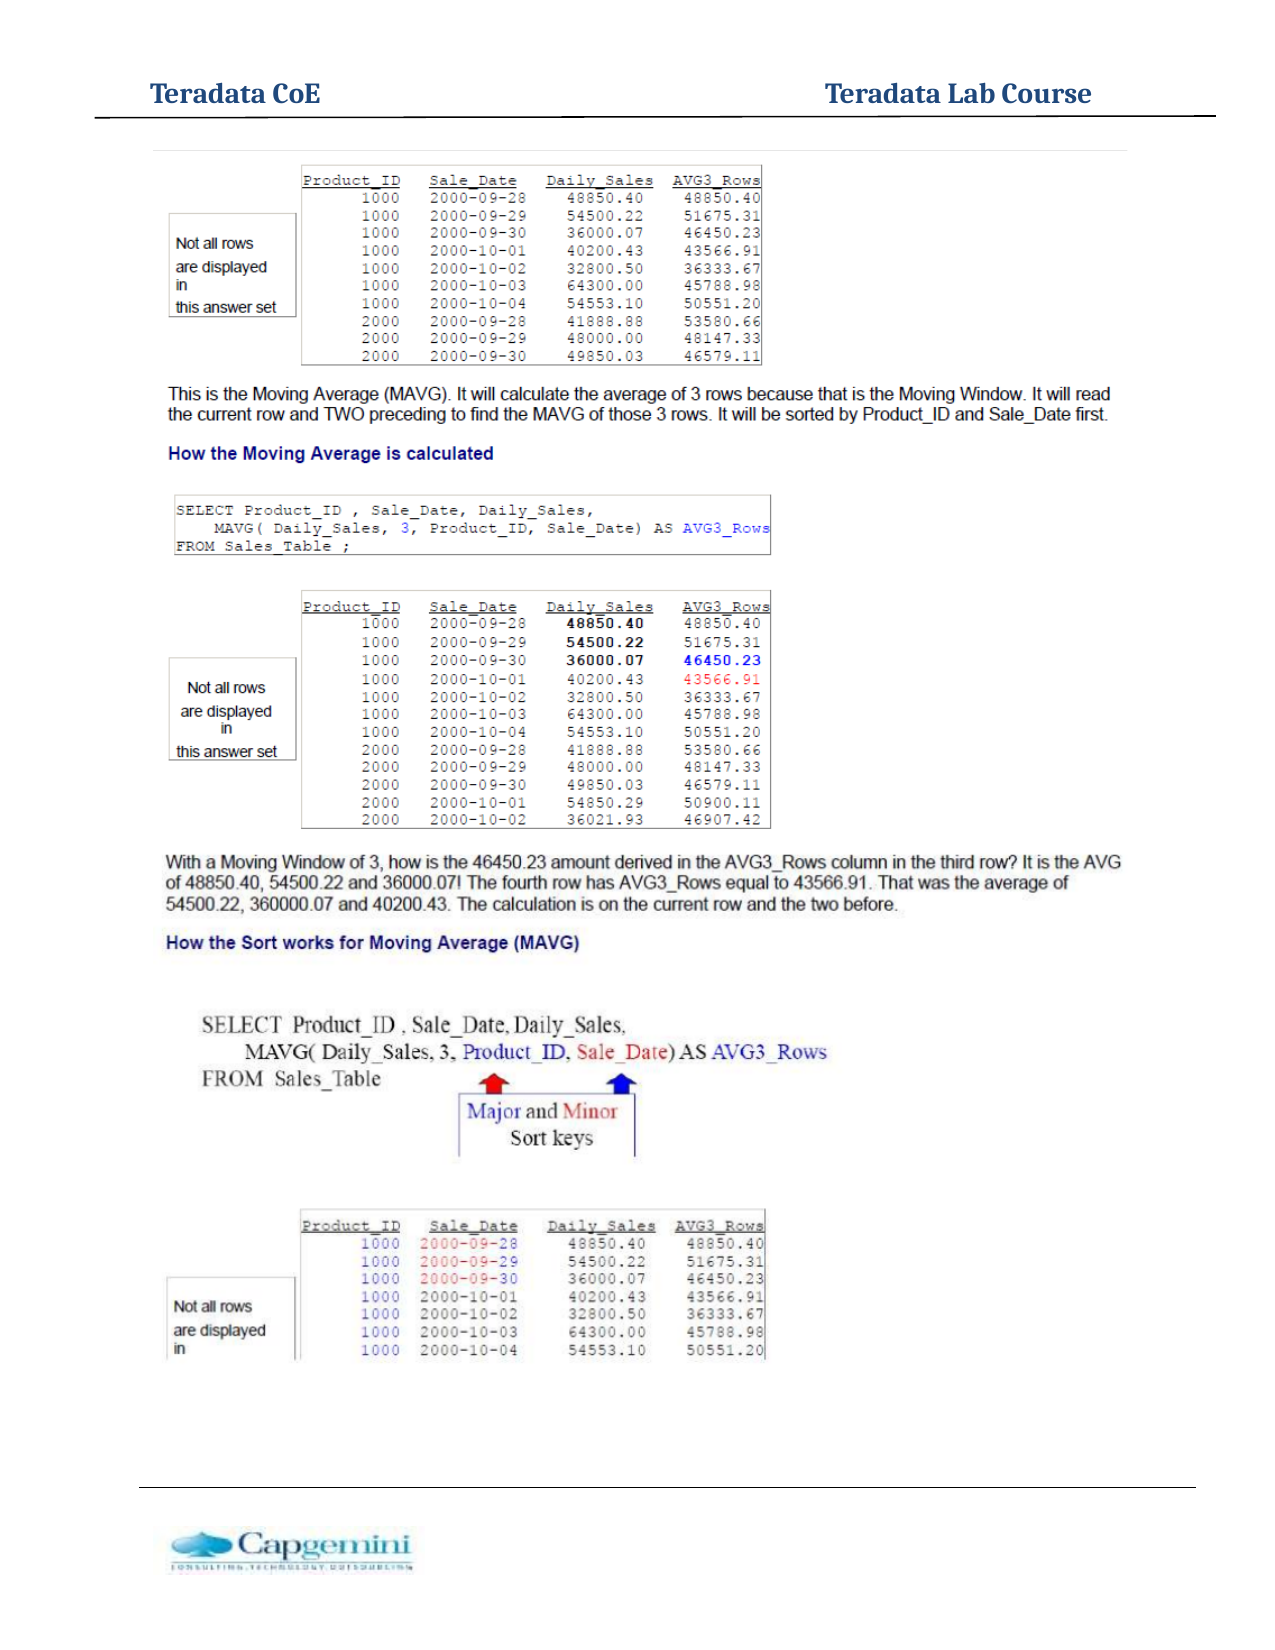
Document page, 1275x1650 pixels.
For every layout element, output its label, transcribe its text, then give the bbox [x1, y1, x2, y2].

text_box Teradata Lab Course [823, 76, 1109, 111]
text_box Teradata CoE [147, 76, 336, 111]
text_box [153, 1526, 425, 1575]
text_box [153, 150, 1128, 1371]
text_box [139, 1464, 1197, 1490]
